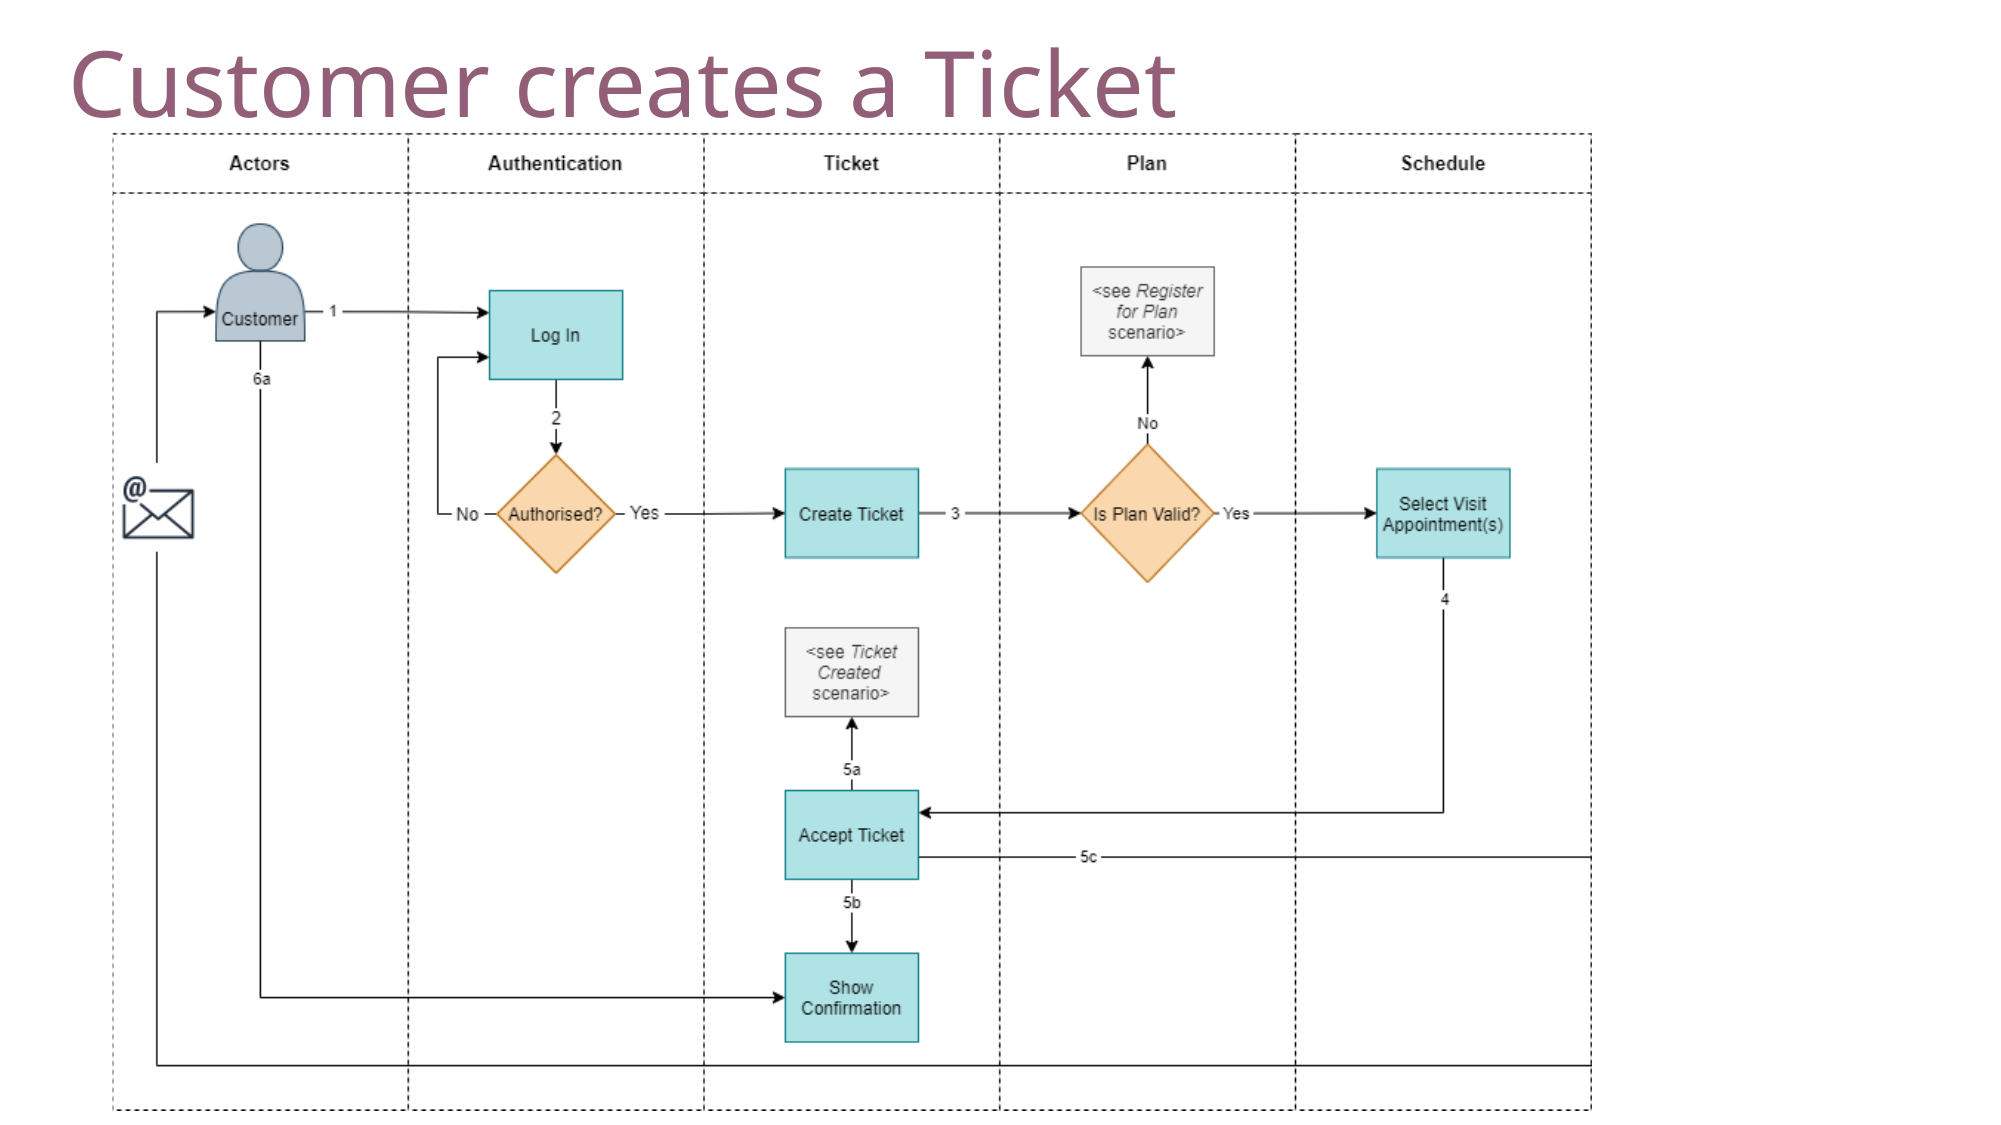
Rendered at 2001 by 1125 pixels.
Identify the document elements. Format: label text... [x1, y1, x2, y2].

picture [112, 129, 1888, 1111]
title Customer creates a Ticket [53, 0, 1950, 175]
